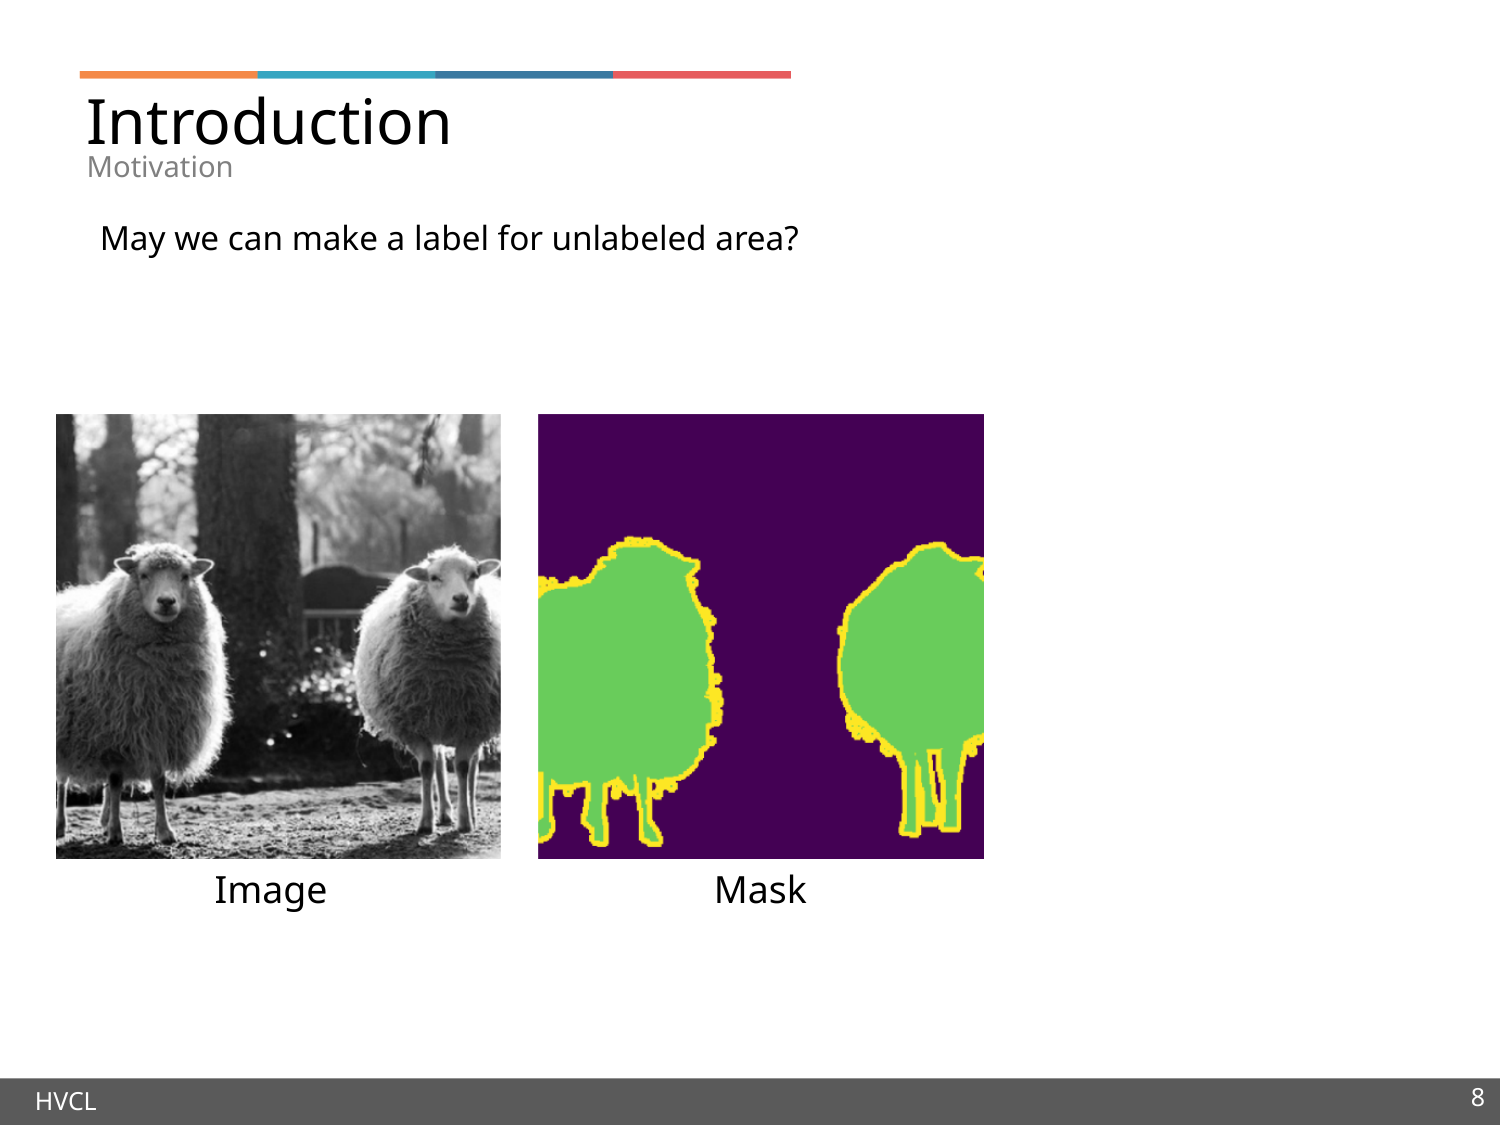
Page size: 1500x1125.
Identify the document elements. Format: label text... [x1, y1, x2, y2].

text_box Mask [698, 859, 822, 919]
text_box May we can make a label for unlabeled area? [84, 209, 816, 265]
text_box [95, 8, 1500, 101]
picture [537, 413, 984, 859]
text_box Motivation [71, 141, 715, 191]
text_box Image [199, 859, 343, 919]
picture [56, 413, 503, 859]
slide_number 8 [1162, 1071, 1500, 1125]
text_box Introduction [71, 74, 691, 141]
